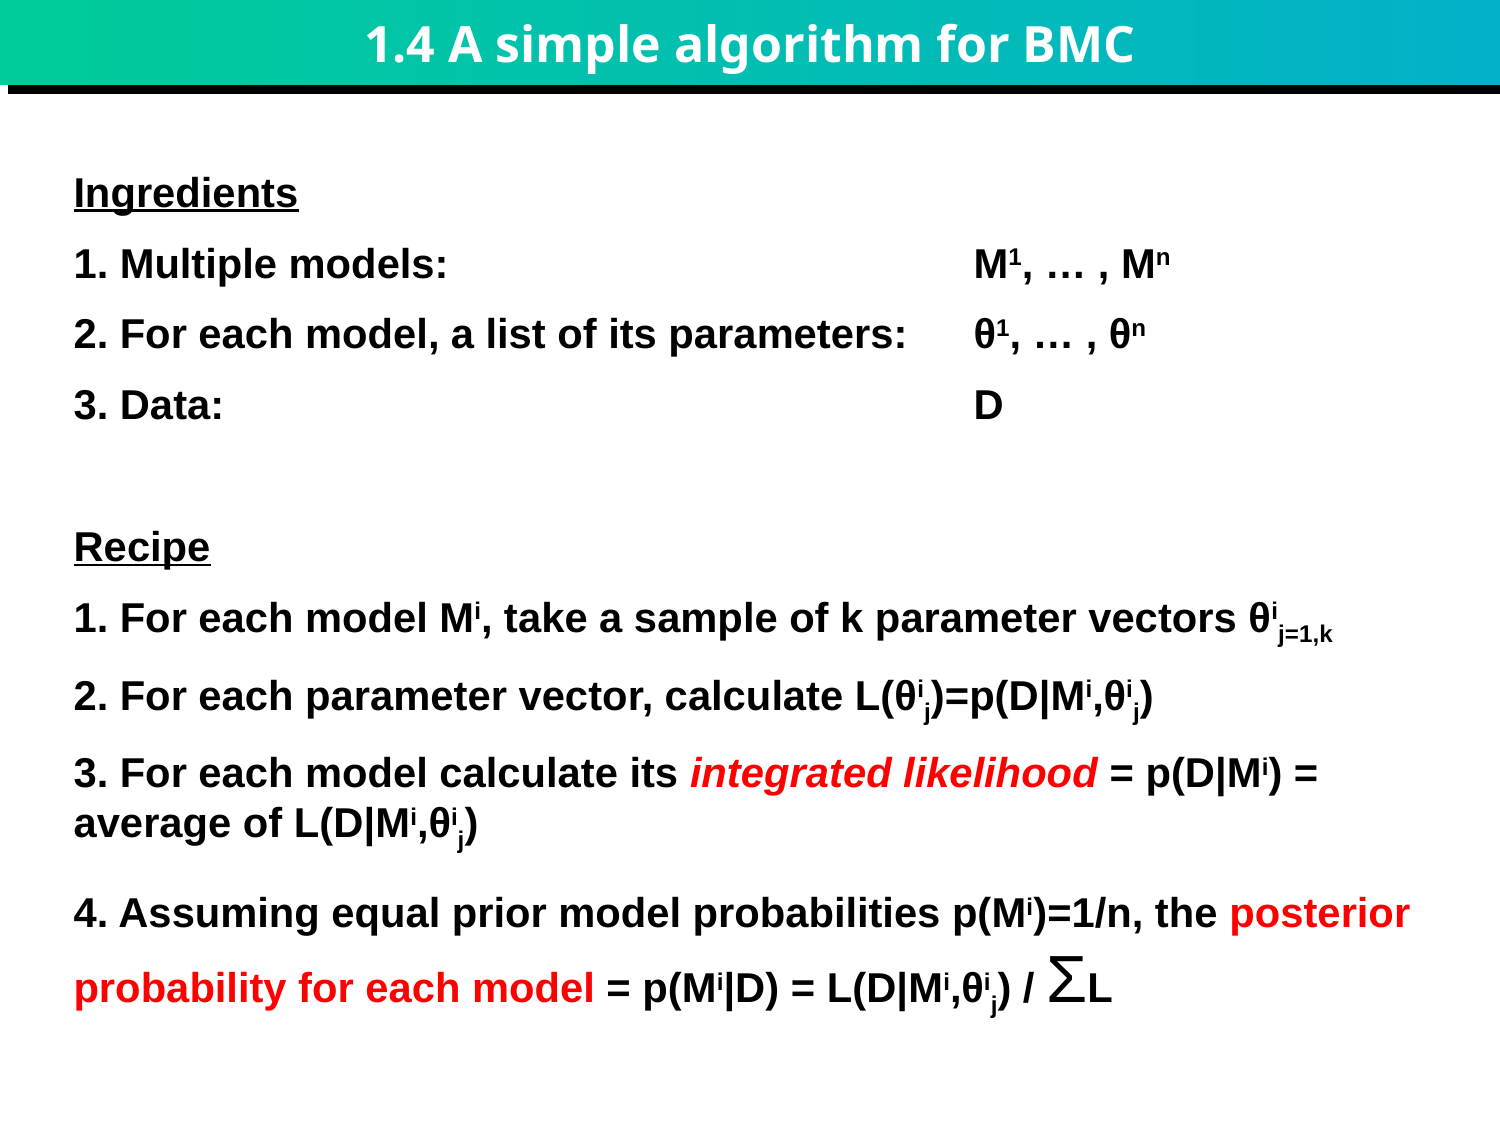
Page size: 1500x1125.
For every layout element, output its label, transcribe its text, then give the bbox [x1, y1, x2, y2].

text_box Ingredients 1. Multiple models: M1, … , Mn 2. For each model, a list of its parameters: θ1, … , θn 3. Data: D Recipe 1. For each model Mi, take a sample of k parameter vectors θij=1,k 2. For each parameter vector, calculate L(θij)=p(D|Mi,θij) 3. For each model calculate its integrated likelihood = p(D|Mi) = average of L(D|Mi,θij) 4. Assuming equal prior model probabilities p(Mi)=1/n, the posterior probability for each model = p(Mi|D) = L(D|Mi,θij) / ƩL [58, 158, 1439, 1026]
title 1.4 A simple algorithm for BMC [0, 0, 1500, 86]
